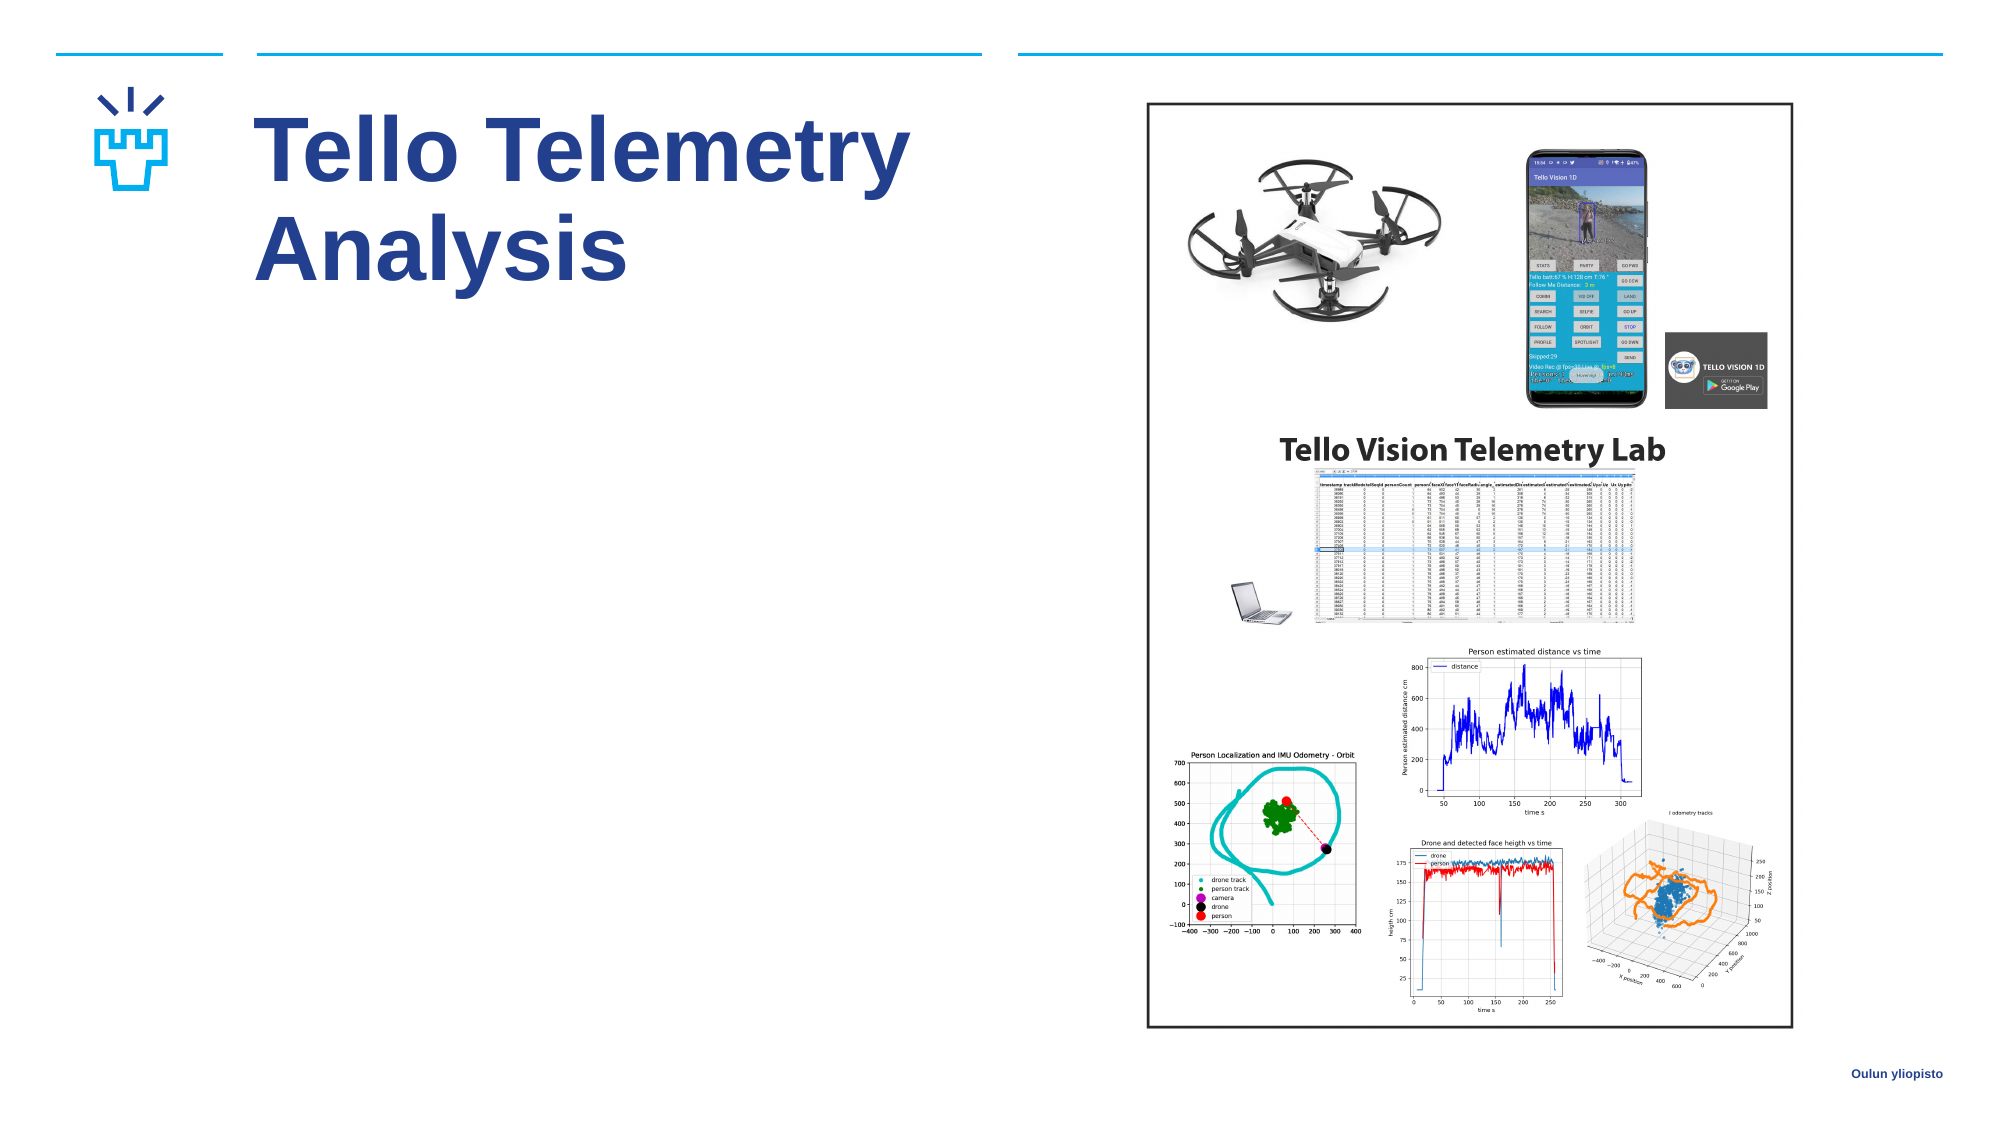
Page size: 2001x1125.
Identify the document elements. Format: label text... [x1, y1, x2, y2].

title Tello Telemetry Analysis [238, 94, 983, 680]
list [1138, 94, 1805, 1037]
